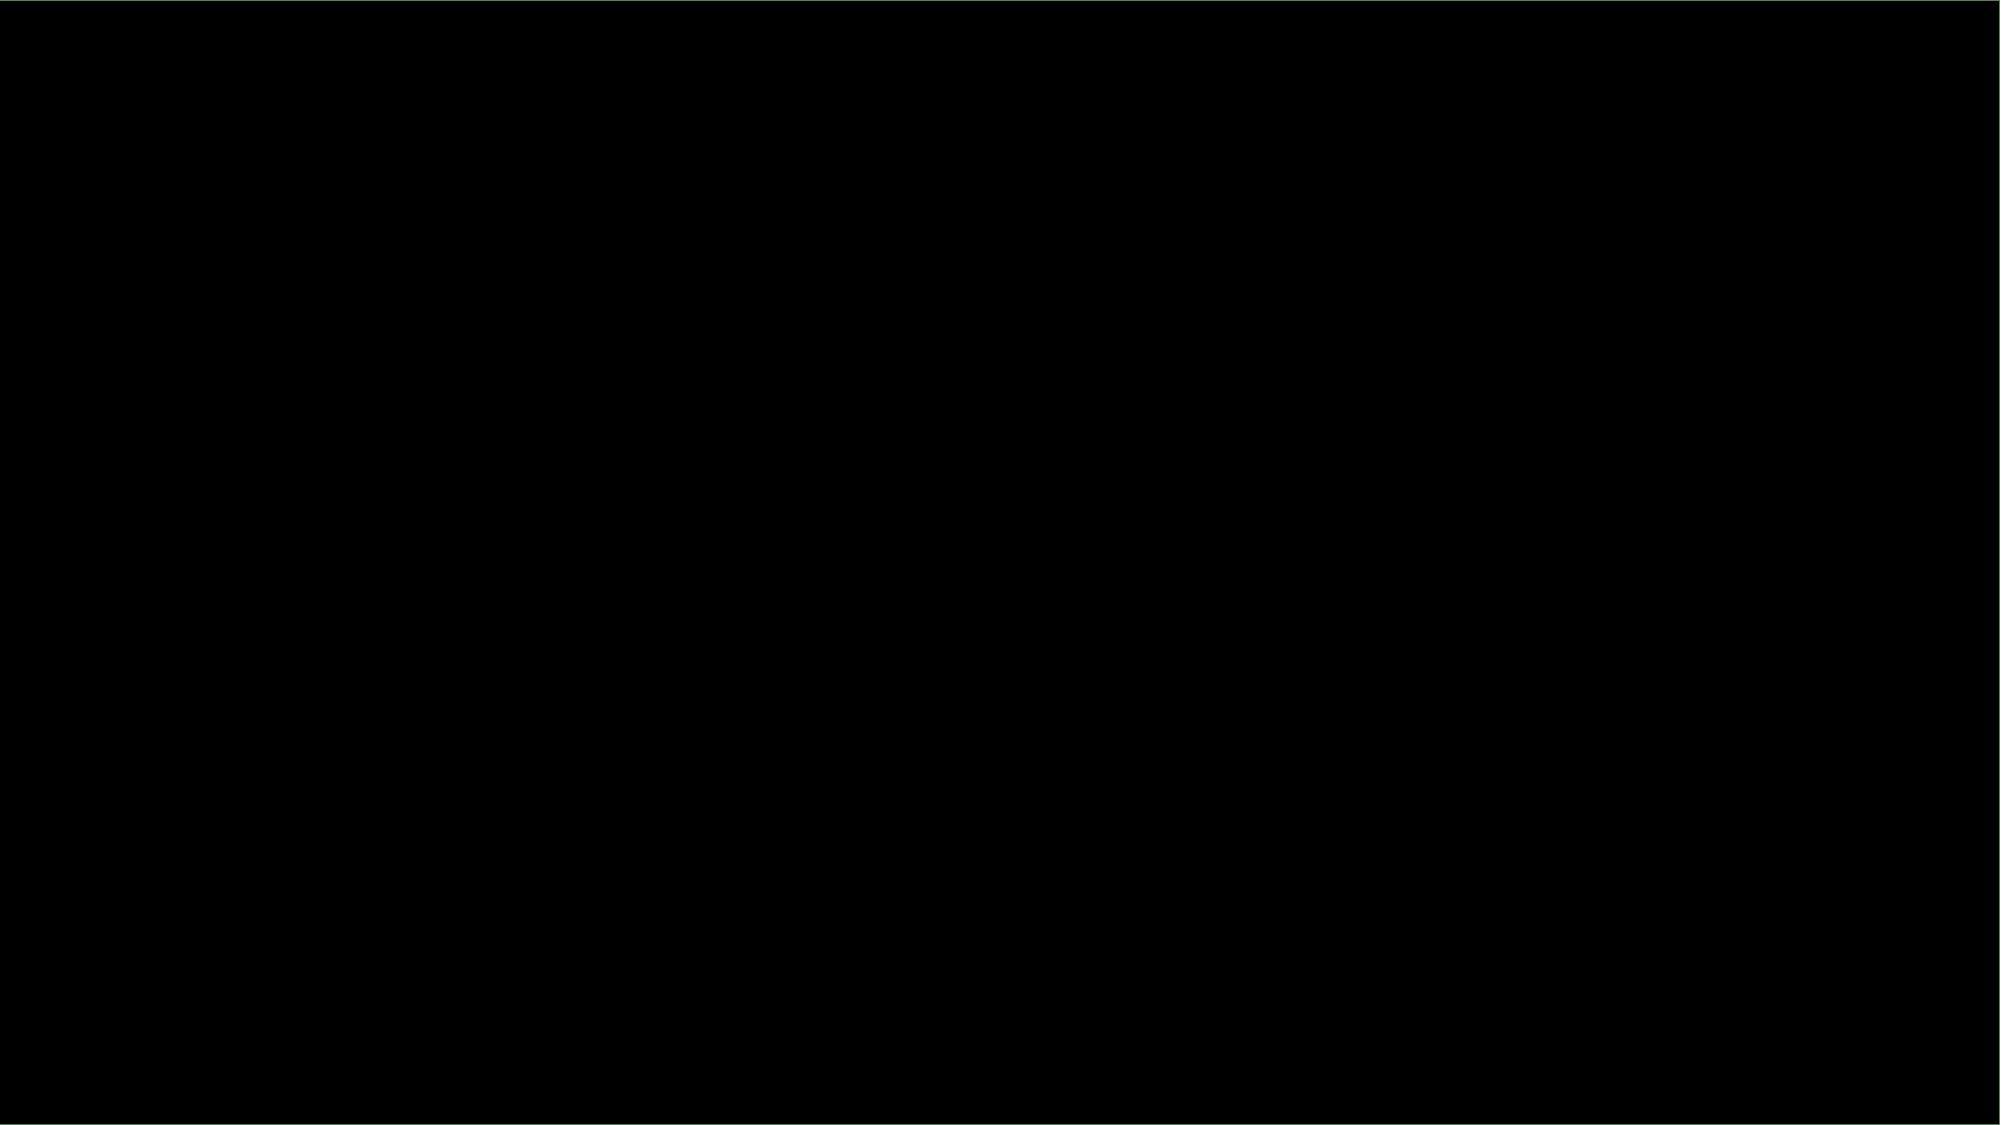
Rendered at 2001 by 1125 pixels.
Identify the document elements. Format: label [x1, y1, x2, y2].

text_box [0, 0, 2000, 1125]
